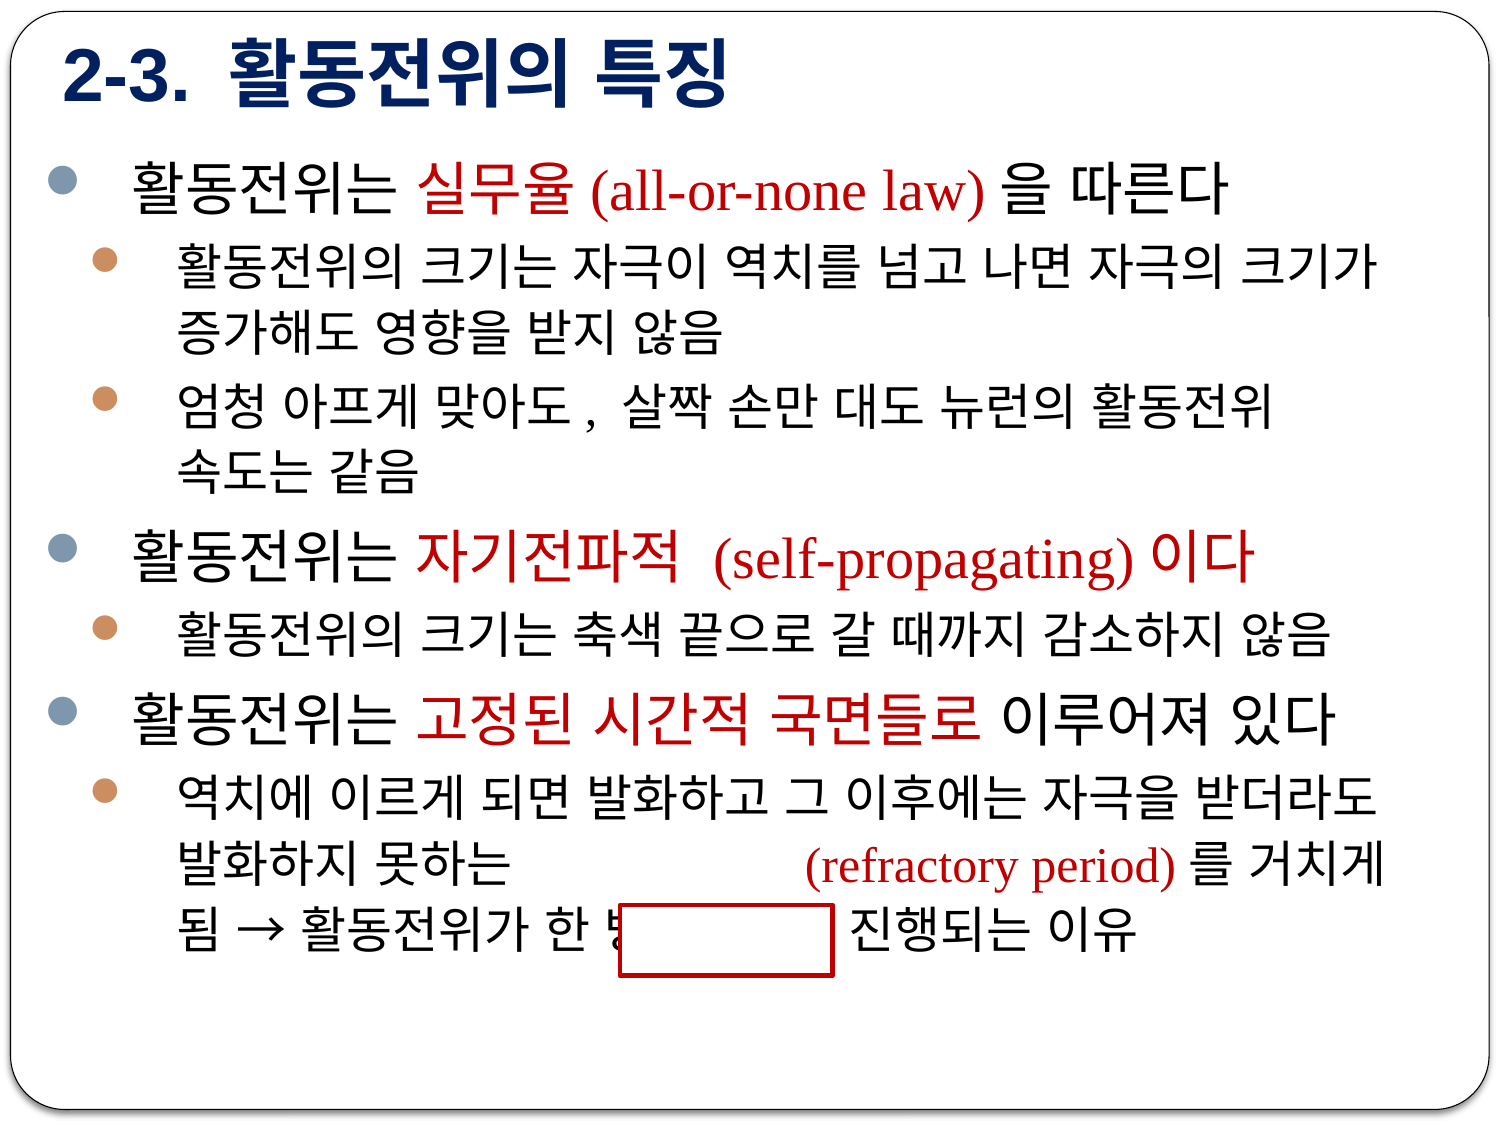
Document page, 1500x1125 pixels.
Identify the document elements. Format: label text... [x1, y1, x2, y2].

list 활동전위는 실무율(all-or-none law)을 따른다 활동전위의 크기는 자극이 역치를 넘고 나면 자극의 크기가 증가해도 영향을 받지 않음 엄청 아프게 맞아도, 살짝 손만 대도 뉴런의 활동전위 속도는 같음 활동전위는 자기전파적 (self-propagating)이다 활동전위의 크기는 축색 끝으로 갈 때까지 감소하지 않음 활동전위는 고정된 시간적 국면들로 이루어져 있다 역치에 이르게 되면 발화하고 그 이후에는 자극을 받더라도 발화하지 못하는 (refractory period)를 거치게 됨 → 활동전위가 한 방향으로만 진행되는 이유 [29, 137, 1436, 1071]
text_box [619, 904, 834, 977]
title 2-3. 활동전위의 특징 [47, 19, 1400, 132]
